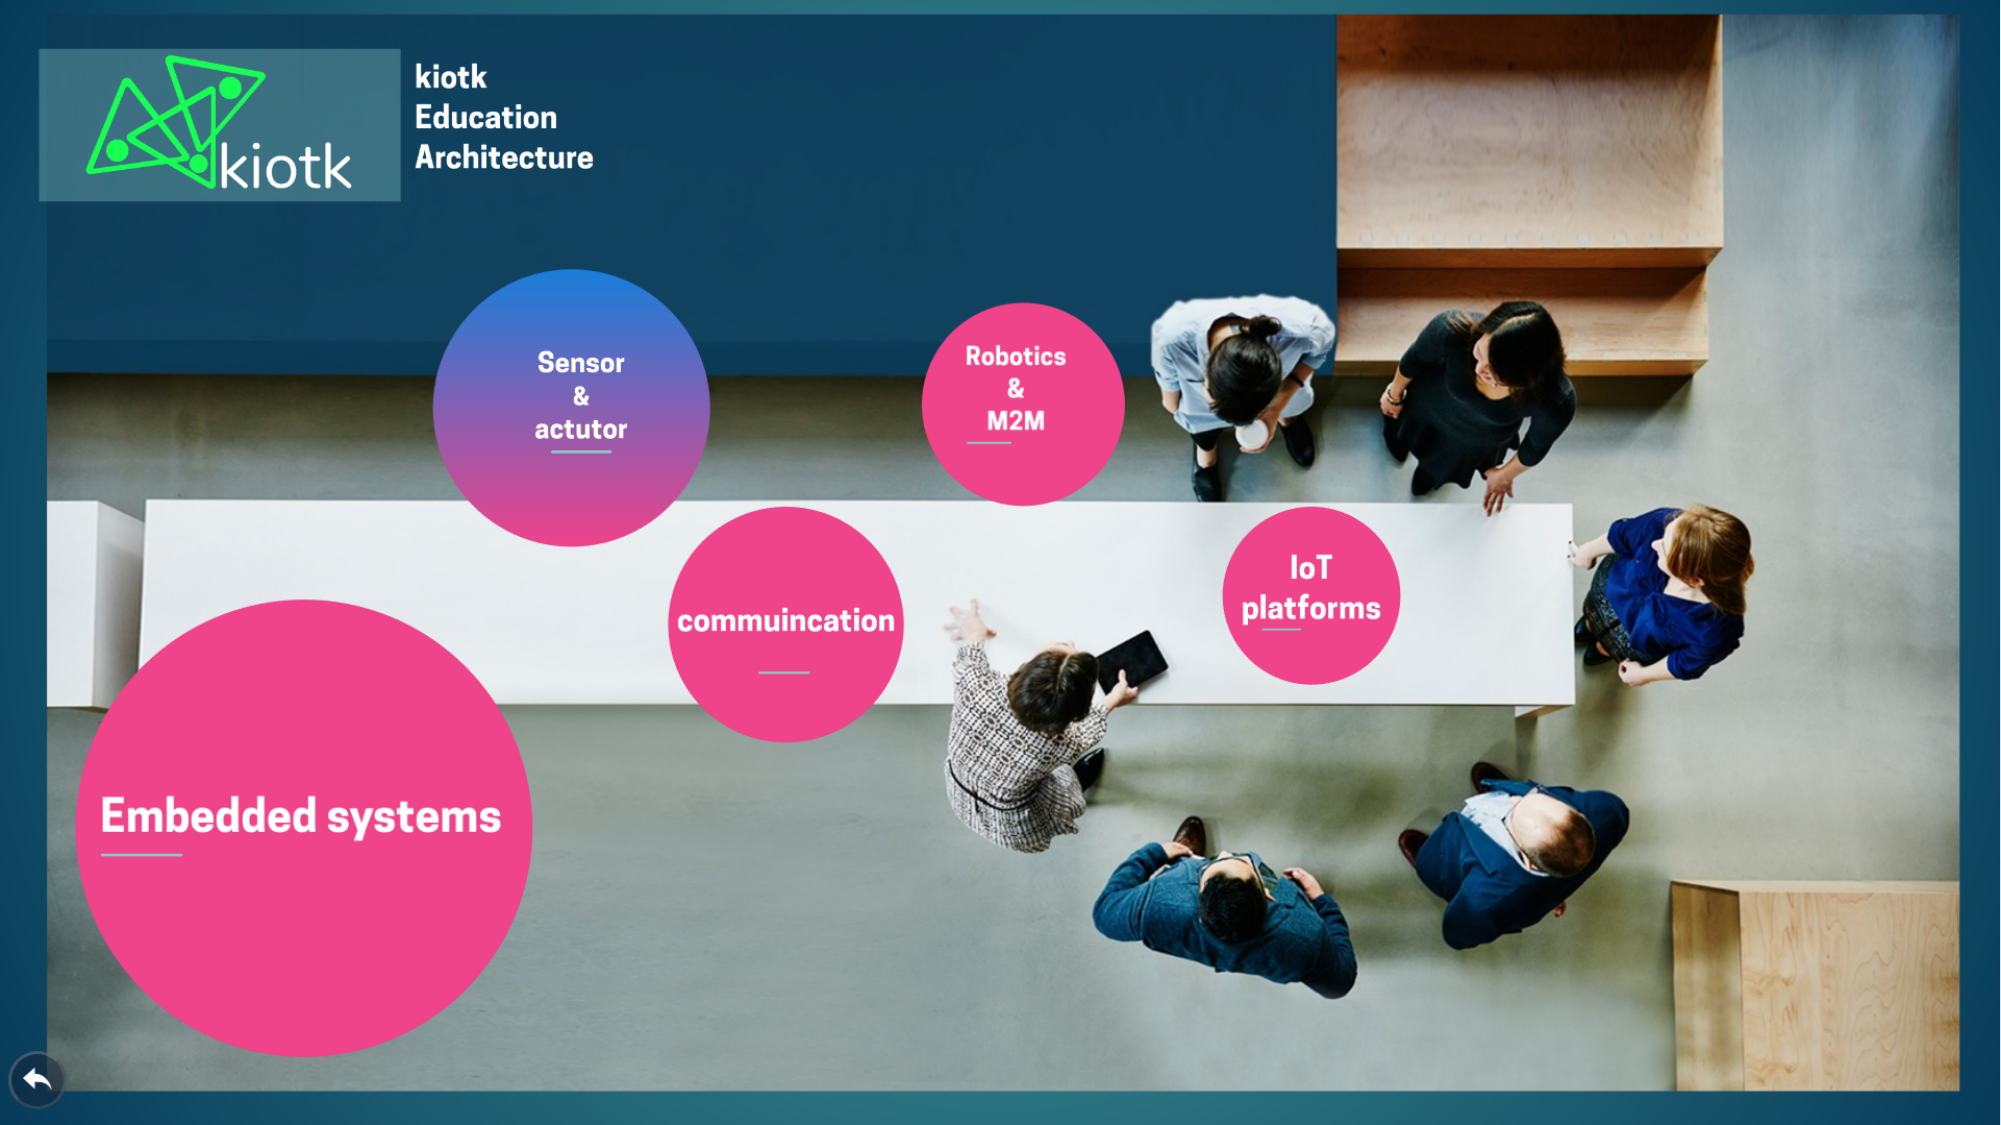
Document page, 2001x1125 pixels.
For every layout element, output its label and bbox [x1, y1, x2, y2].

list [0, 0, 2000, 1125]
